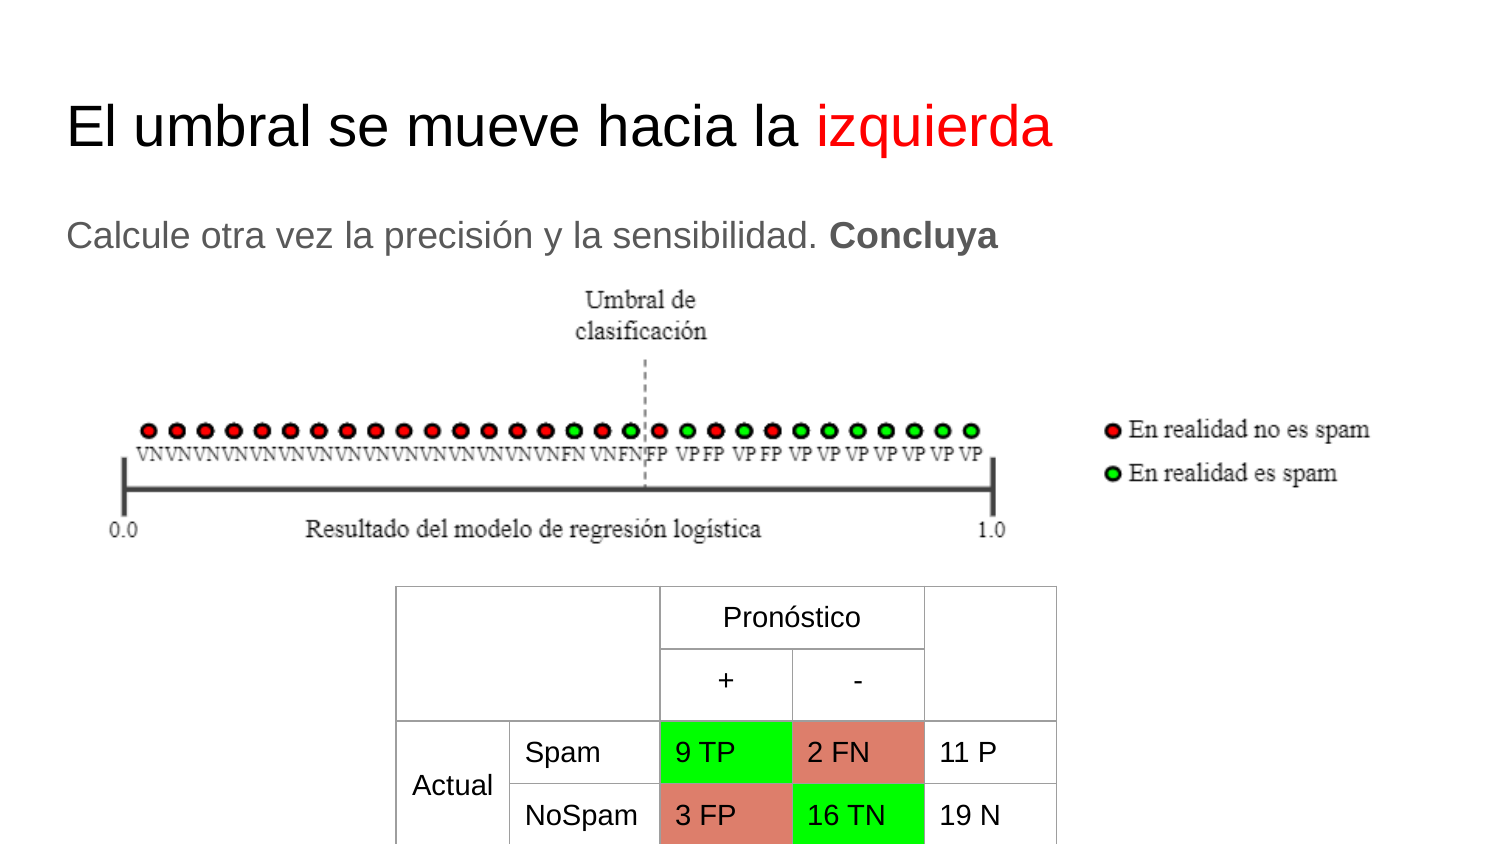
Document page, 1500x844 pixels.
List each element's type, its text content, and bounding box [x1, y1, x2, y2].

table_cell + [661, 650, 792, 720]
table_cell NoSpam [510, 784, 659, 844]
list Calcule otra vez la precisión y la sensibilidad. Concluya [51, 189, 1449, 283]
table_cell Spam [510, 722, 659, 783]
table_header [925, 587, 1056, 720]
table_cell - [793, 650, 924, 720]
table_cell 11 P [925, 722, 1056, 783]
title El umbral se mueve hacia la izquierda [51, 72, 1449, 167]
table_cell 16 TN [793, 784, 924, 844]
table_cell 19 N [925, 784, 1056, 844]
table_header Pronóstico [661, 587, 924, 648]
table_header [397, 587, 659, 720]
table_cell 3 FP [661, 784, 792, 844]
picture [82, 271, 1387, 564]
table_cell 2 FN [793, 722, 924, 783]
table_cell Actual [397, 722, 509, 844]
table_cell 9 TP [661, 722, 792, 783]
